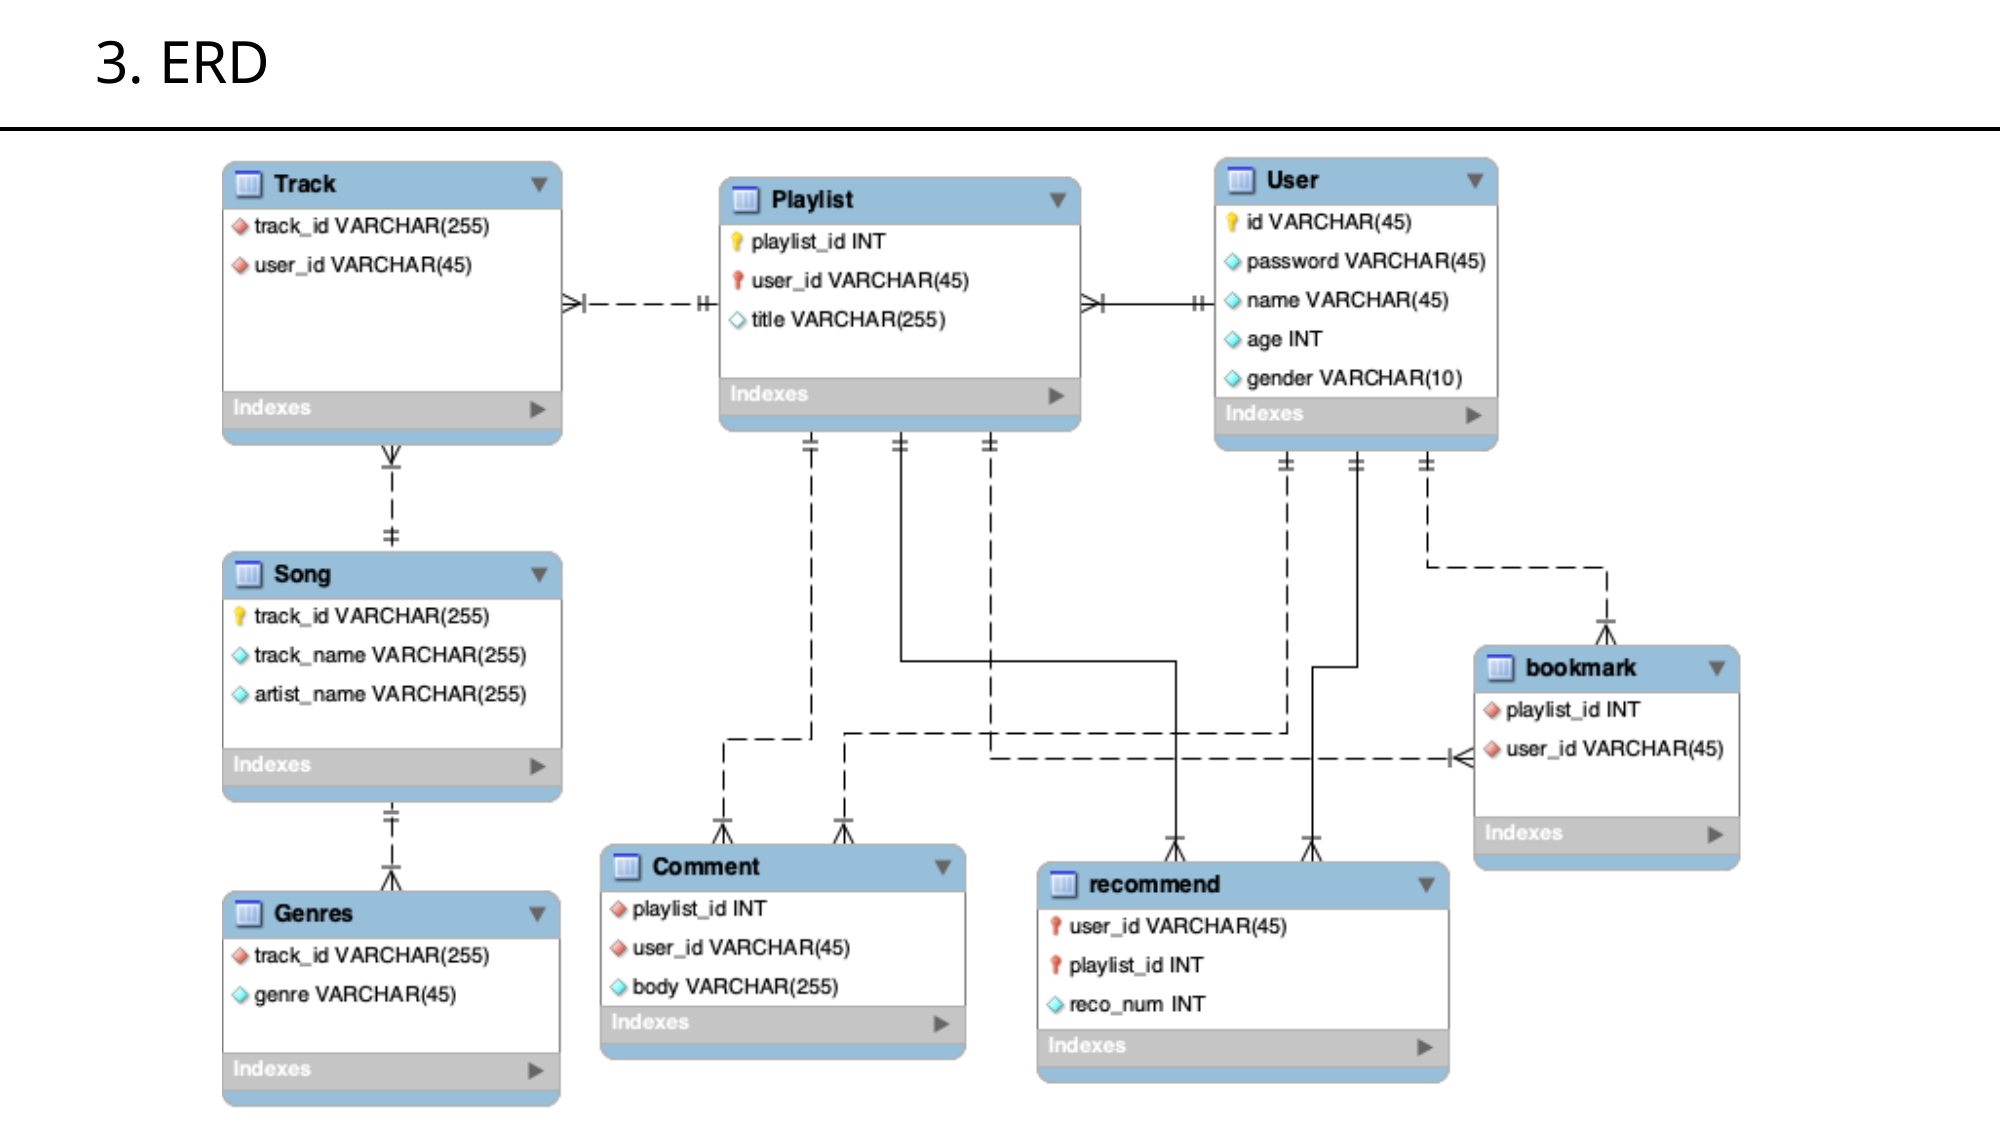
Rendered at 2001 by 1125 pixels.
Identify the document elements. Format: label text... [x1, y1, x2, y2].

picture [222, 138, 1778, 1125]
text_box 3. ERD [0, 0, 366, 129]
